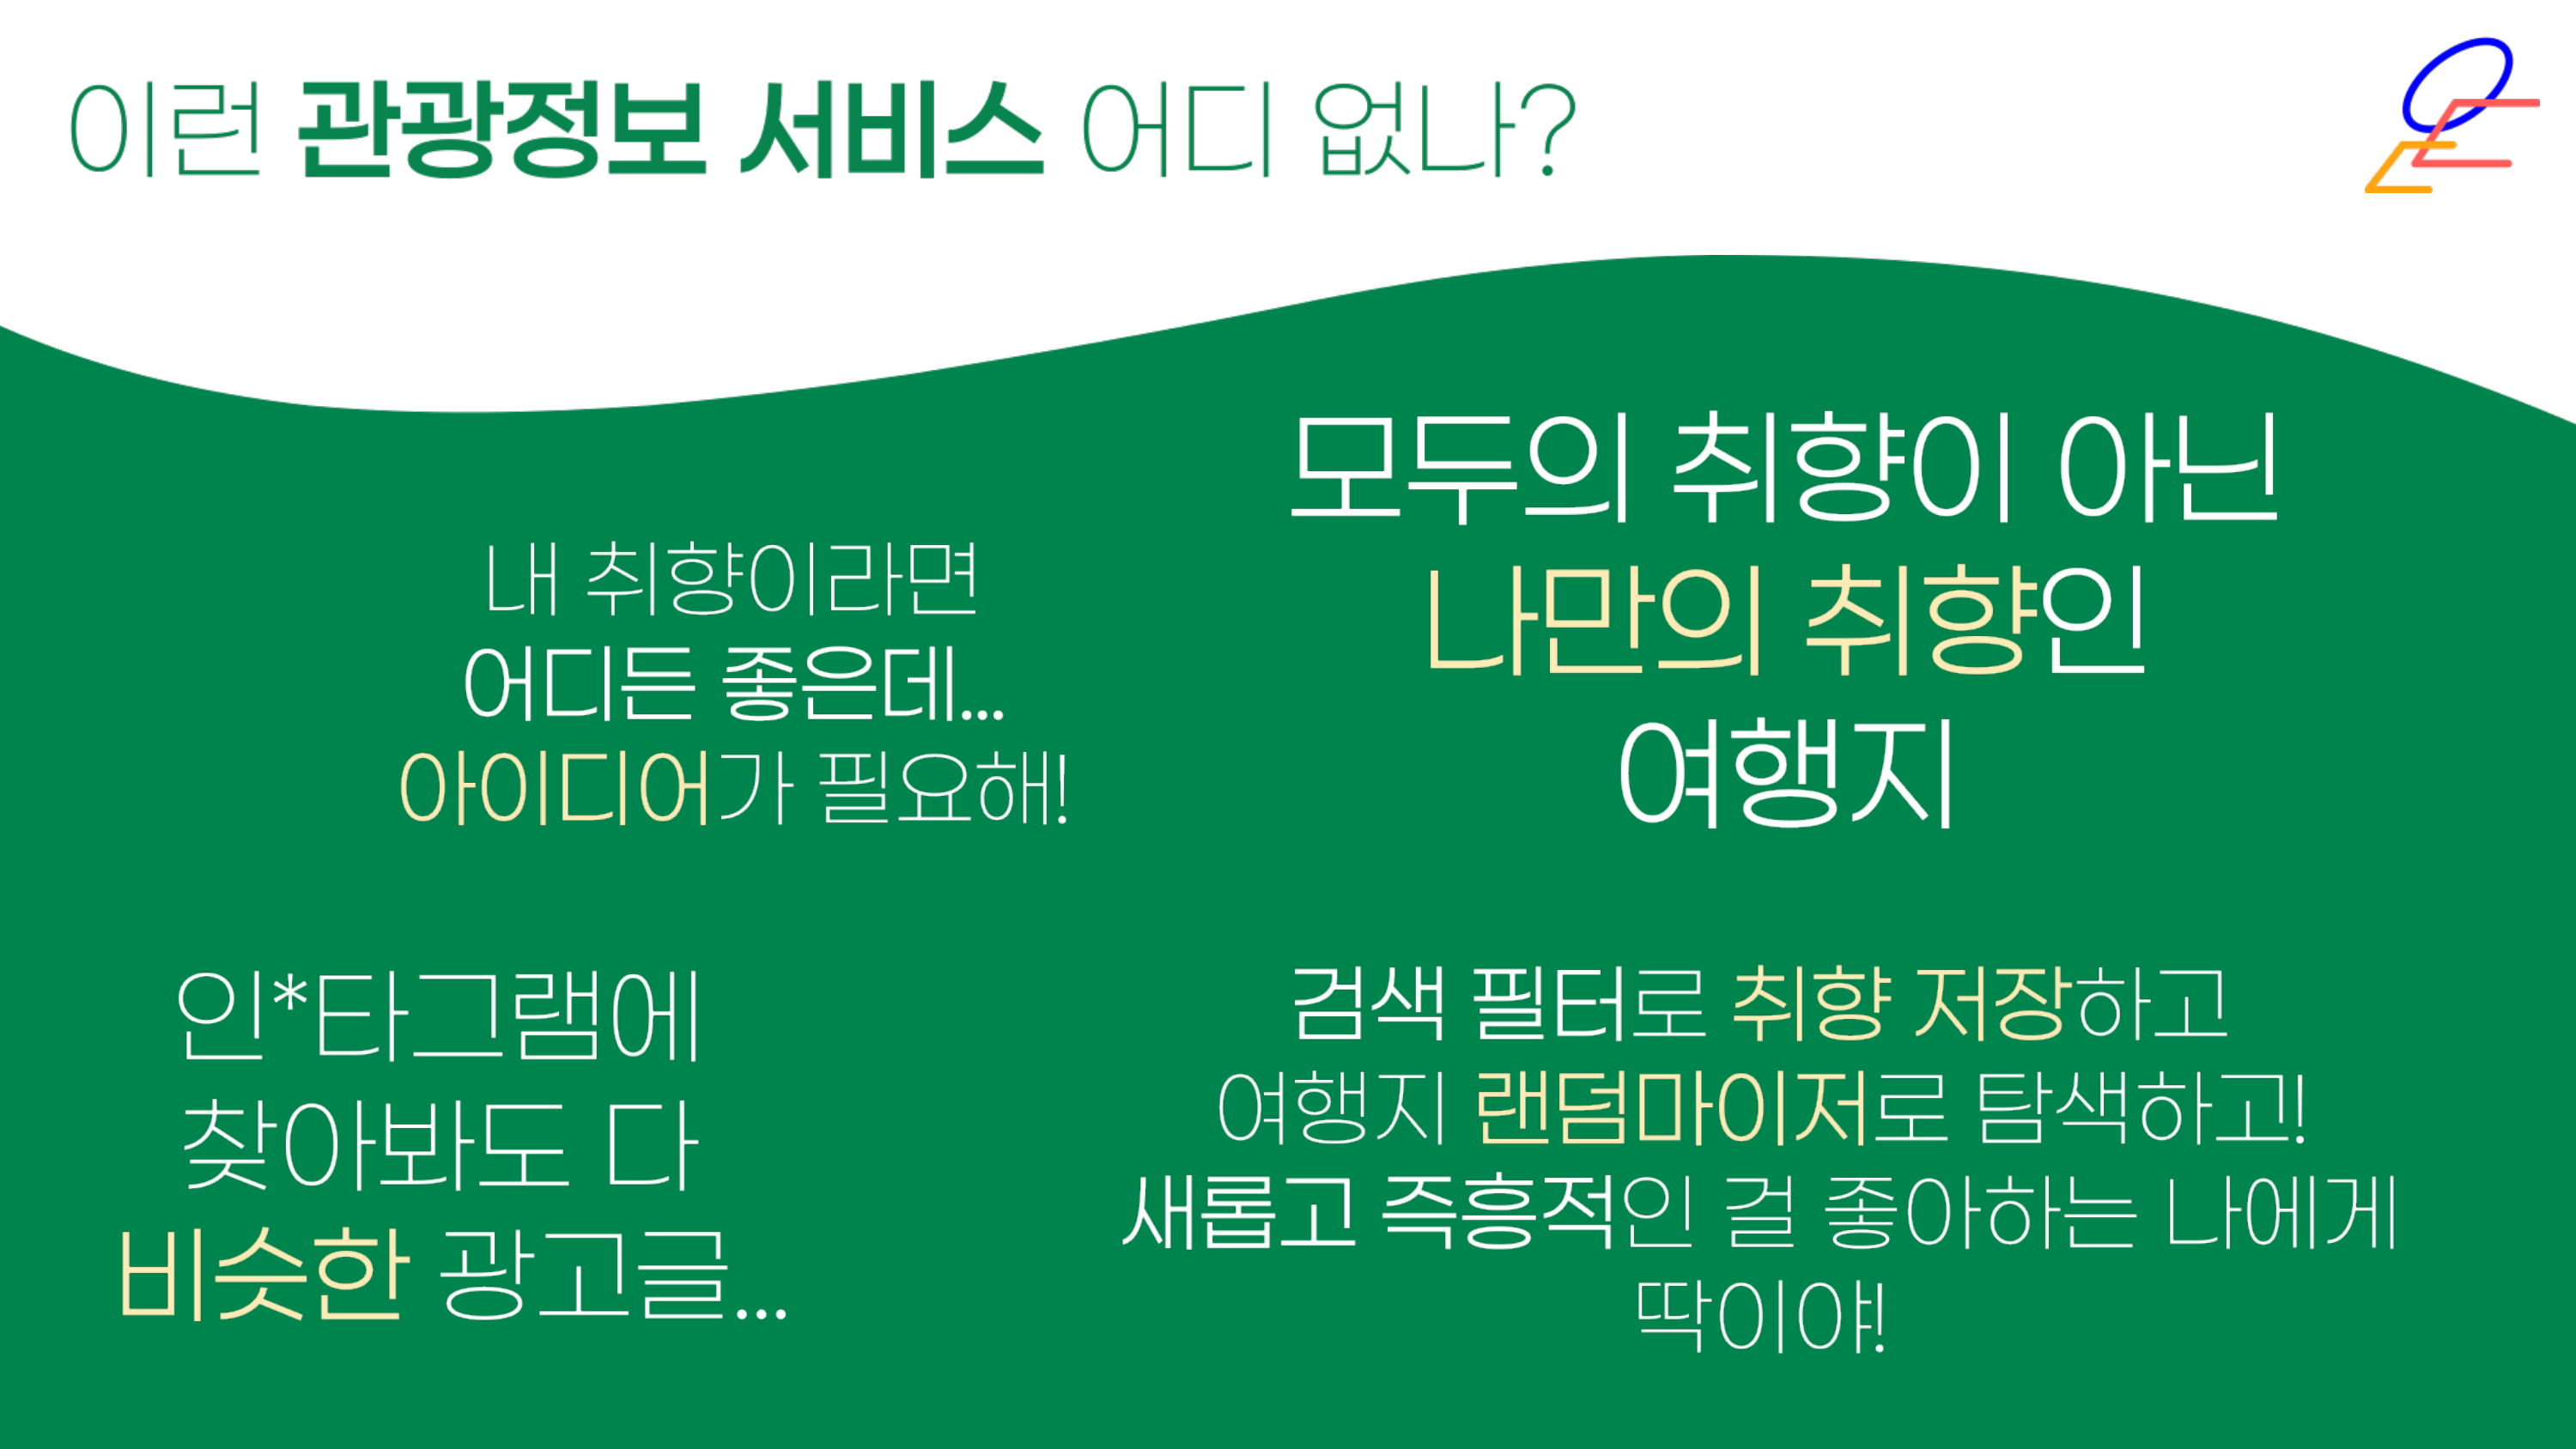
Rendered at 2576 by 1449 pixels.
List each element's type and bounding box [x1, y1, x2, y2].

text_box [2365, 21, 2541, 193]
picture [1061, 939, 2441, 1417]
picture [95, 937, 844, 1398]
picture [1262, 373, 2347, 921]
picture [44, 46, 1639, 247]
picture [325, 514, 1113, 888]
text_box [0, 255, 2576, 1449]
